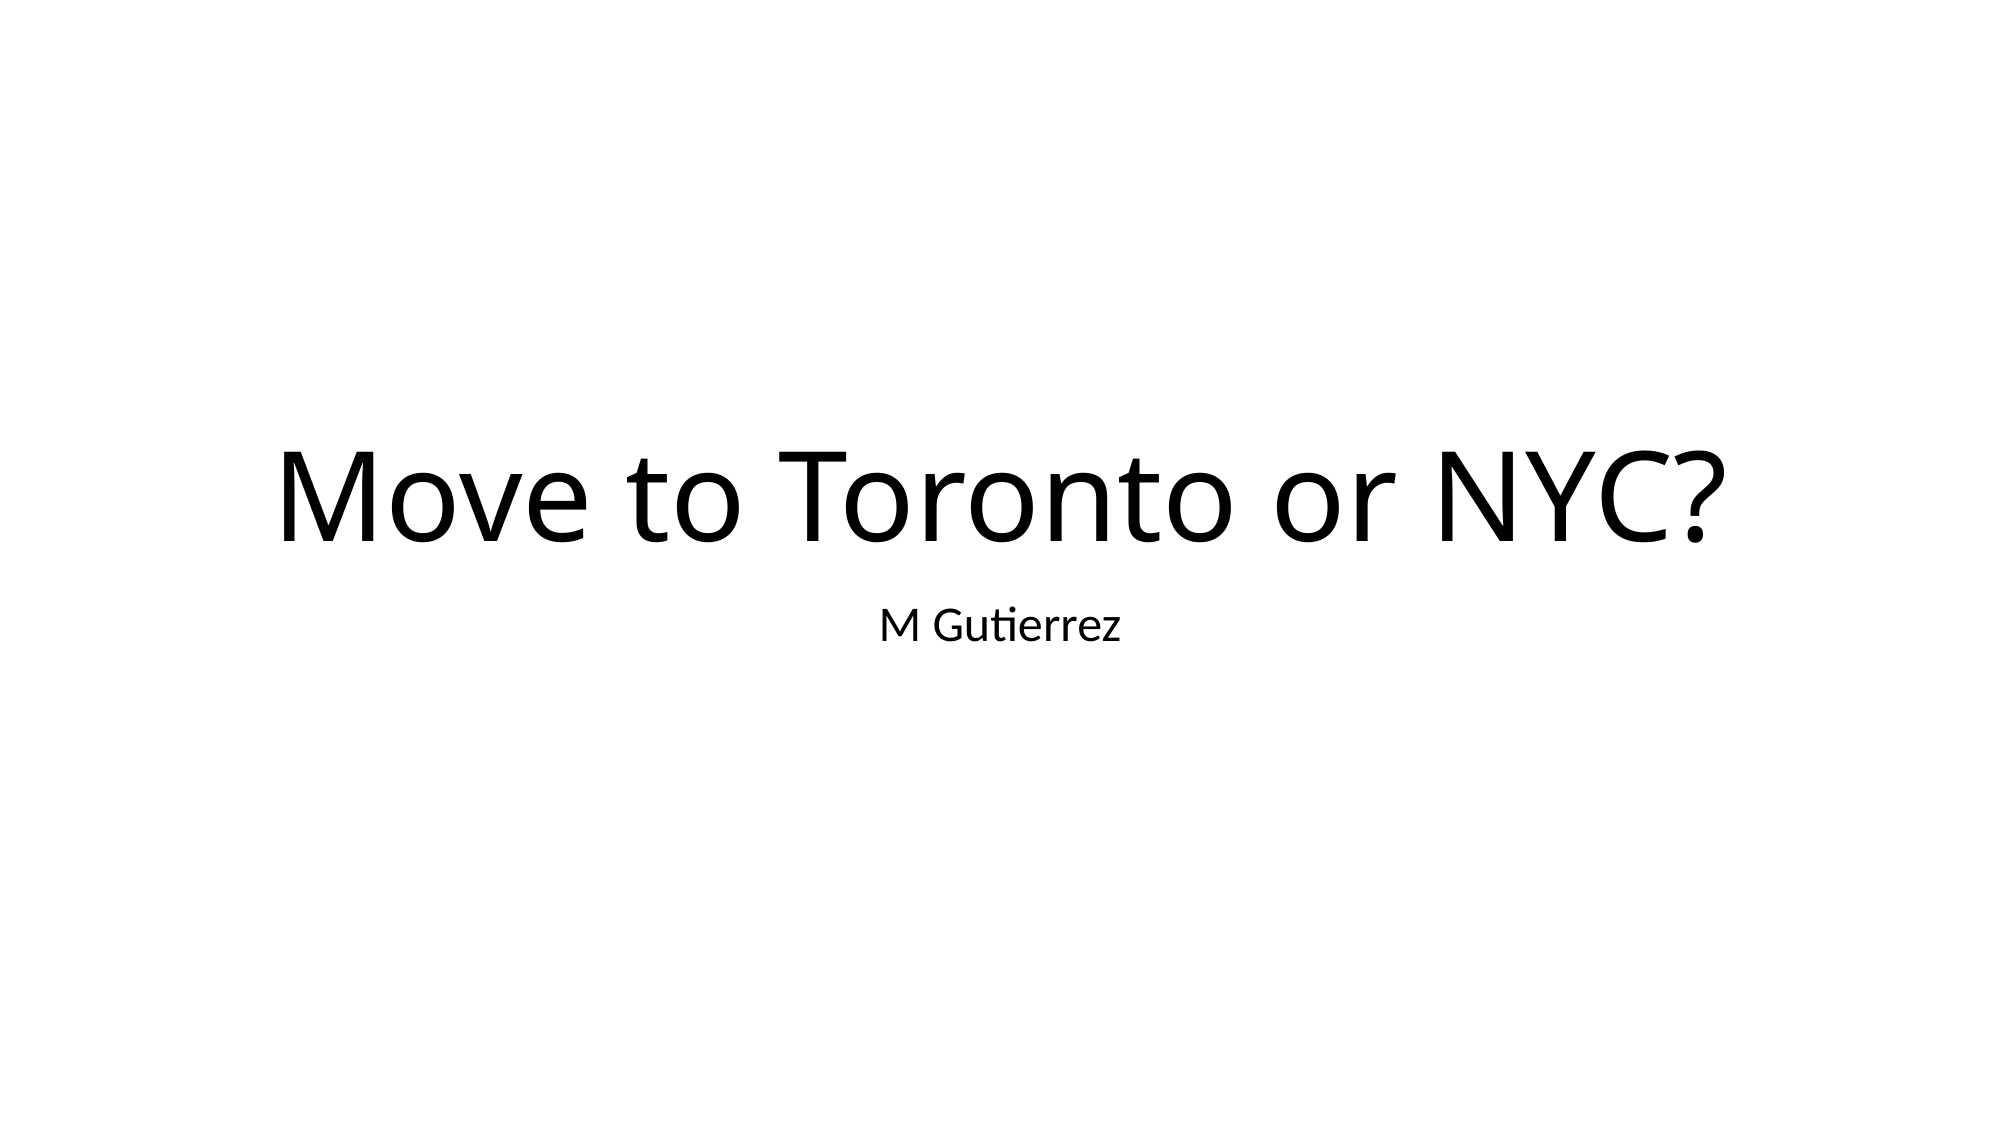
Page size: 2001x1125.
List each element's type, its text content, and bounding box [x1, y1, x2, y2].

subtitle M Gutierrez [249, 590, 1750, 863]
title Move to Toronto or NYC? [249, 184, 1750, 576]
